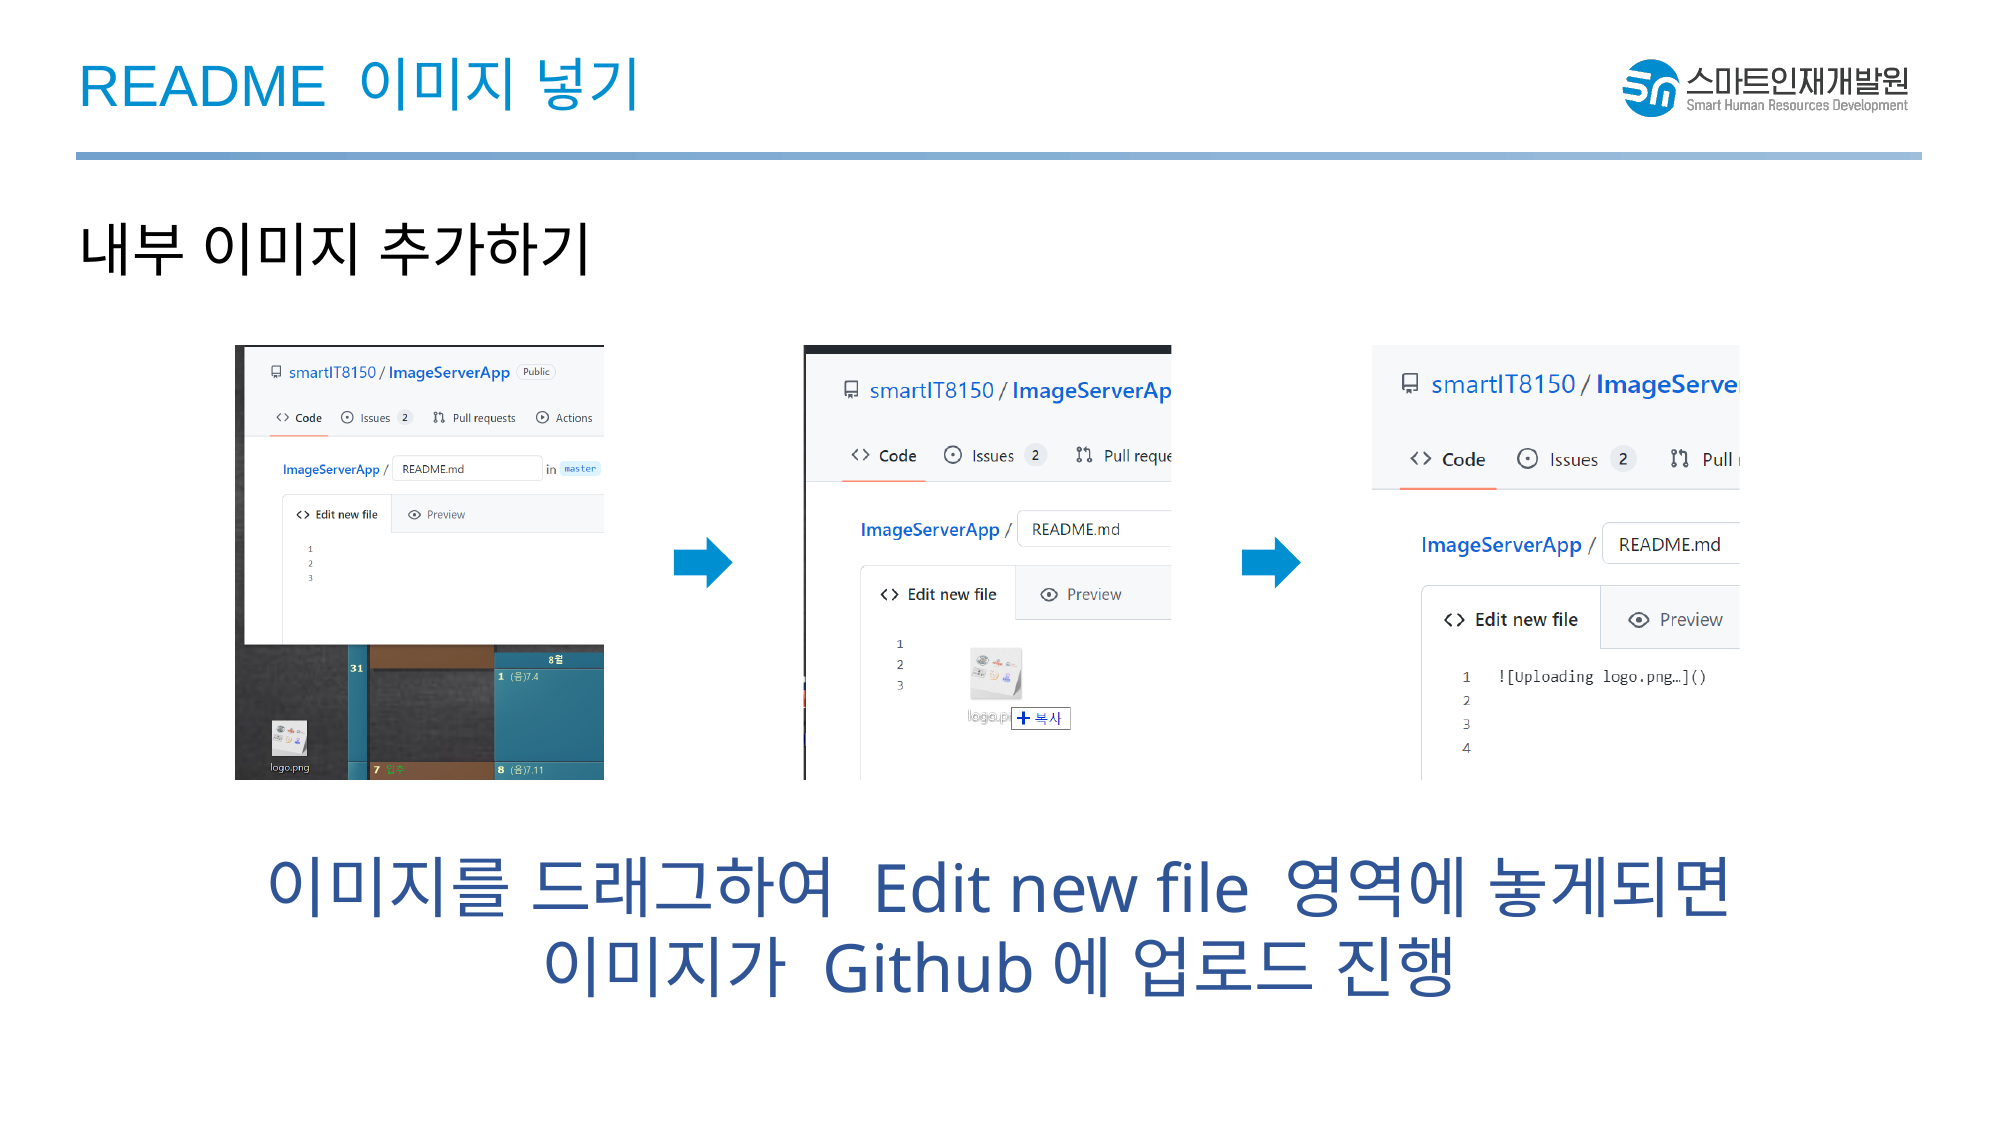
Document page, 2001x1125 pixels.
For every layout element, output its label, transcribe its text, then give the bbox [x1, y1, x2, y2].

picture [803, 345, 1172, 780]
picture [235, 345, 604, 780]
text_box 내부 이미지 추가하기 [63, 205, 980, 291]
picture [1371, 345, 1740, 780]
text_box [1241, 534, 1303, 591]
text_box 이미지를 드래그하여 Edit new file 영역에 놓게되면 이미지가 Github에 업로드 진행 [167, 837, 1833, 1013]
text_box [672, 534, 734, 591]
picture [1789, 47, 1922, 129]
picture [76, 152, 1922, 160]
title README 이미지 넣기 [64, 33, 1789, 142]
